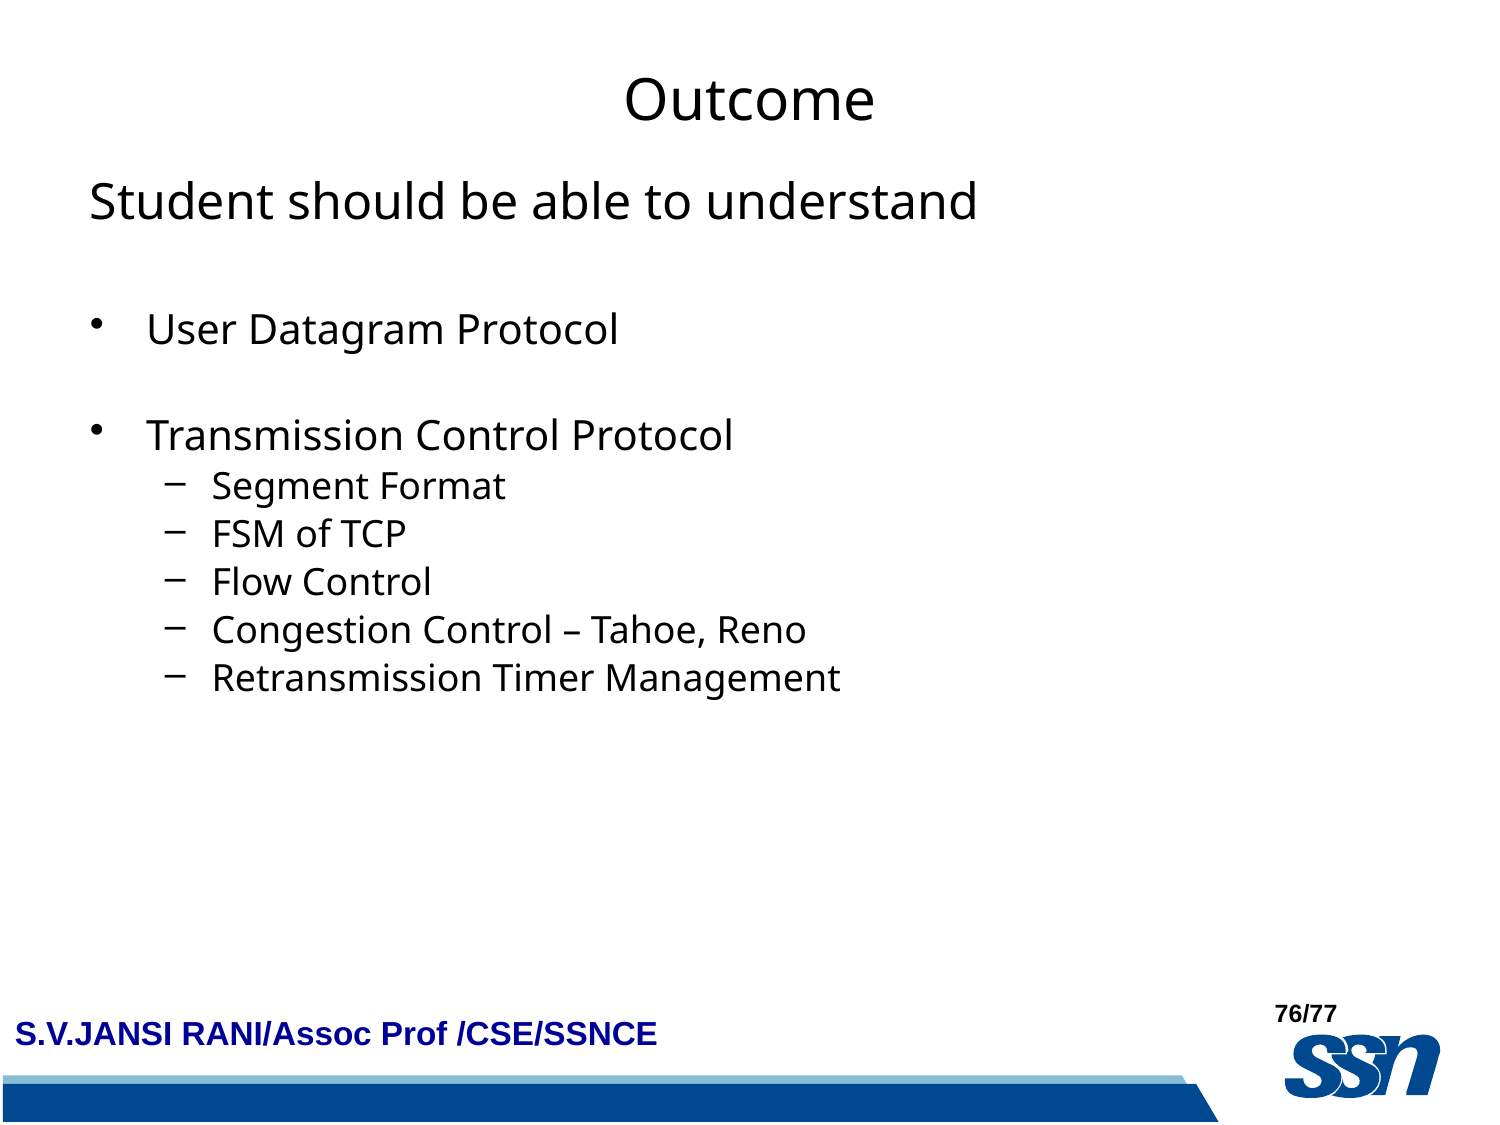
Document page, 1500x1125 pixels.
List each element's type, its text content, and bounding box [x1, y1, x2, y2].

list Student should be able to understand User Datagram Protocol Transmission Control Protocol Segment Format FSM of TCP Flow Control Congestion Control – Tahoe, Reno Retransmission Timer Management [74, 162, 1426, 1006]
title Outcome [74, 44, 1426, 151]
